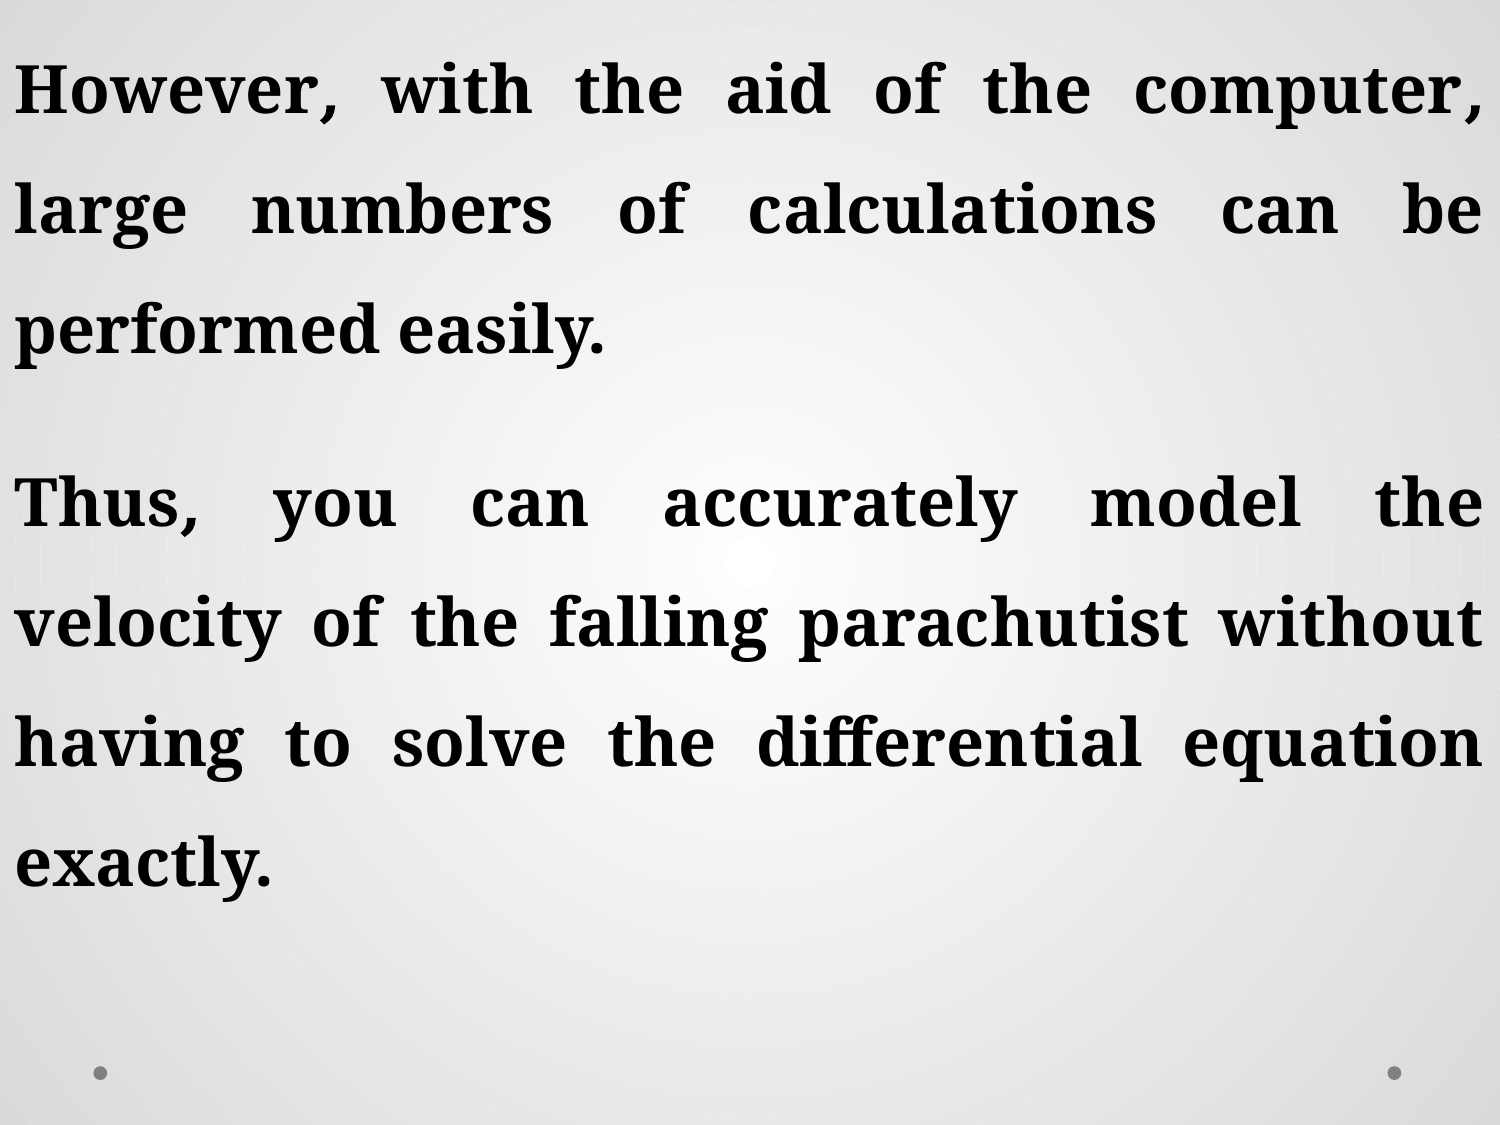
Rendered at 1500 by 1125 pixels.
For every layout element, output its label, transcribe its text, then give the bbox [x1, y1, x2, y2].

text_box Thus, you can accurately model the velocity of the falling parachutist without having to solve the differential equation exactly. [0, 412, 1500, 907]
text_box However, with the aid of the computer, large numbers of calculations can be performed easily. [0, 0, 1500, 375]
